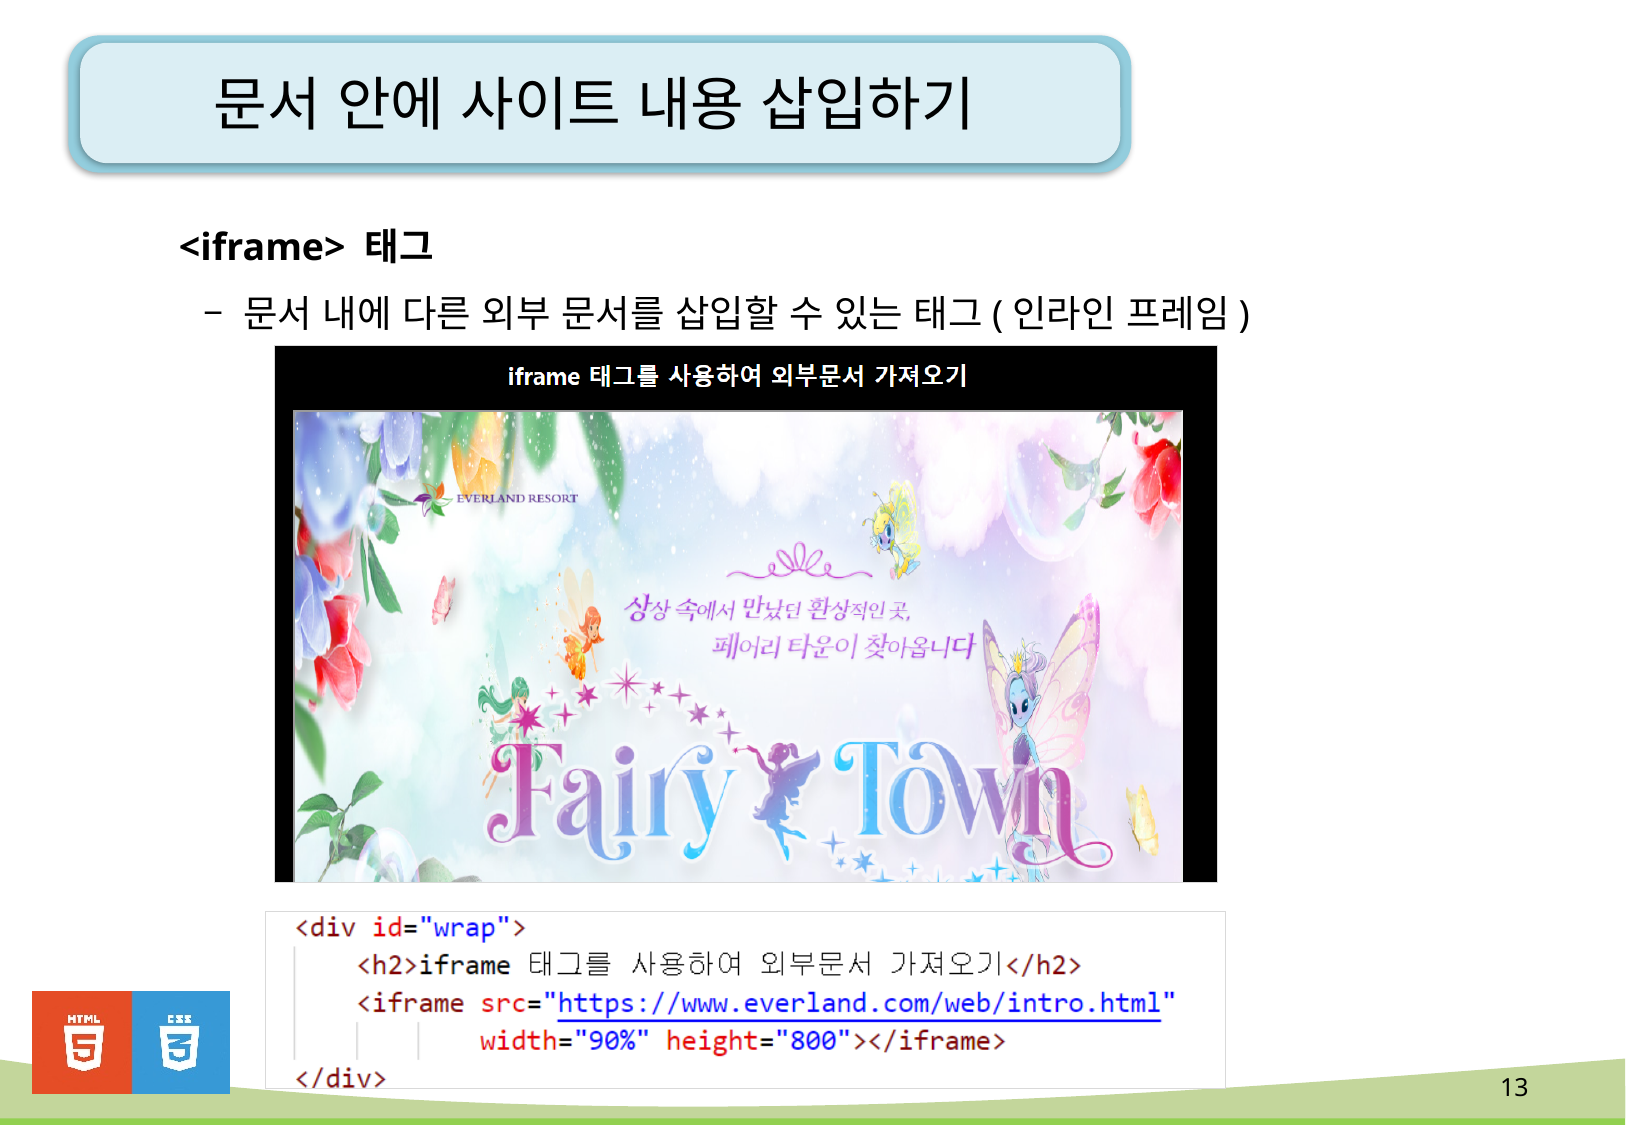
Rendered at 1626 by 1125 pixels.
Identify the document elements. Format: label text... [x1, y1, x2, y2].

title 문서 안에 사이트 내용 삽입하기 [68, 32, 1121, 173]
text_box <iframe> 태그 – 문서 내에 다른 외부 문서를 삽입할 수 있는 태그(인라인 프레임) [115, 192, 1403, 343]
picture [265, 910, 1227, 1089]
picture [274, 345, 1218, 883]
picture [32, 991, 230, 1094]
slide_number 13 [1452, 1058, 1544, 1119]
